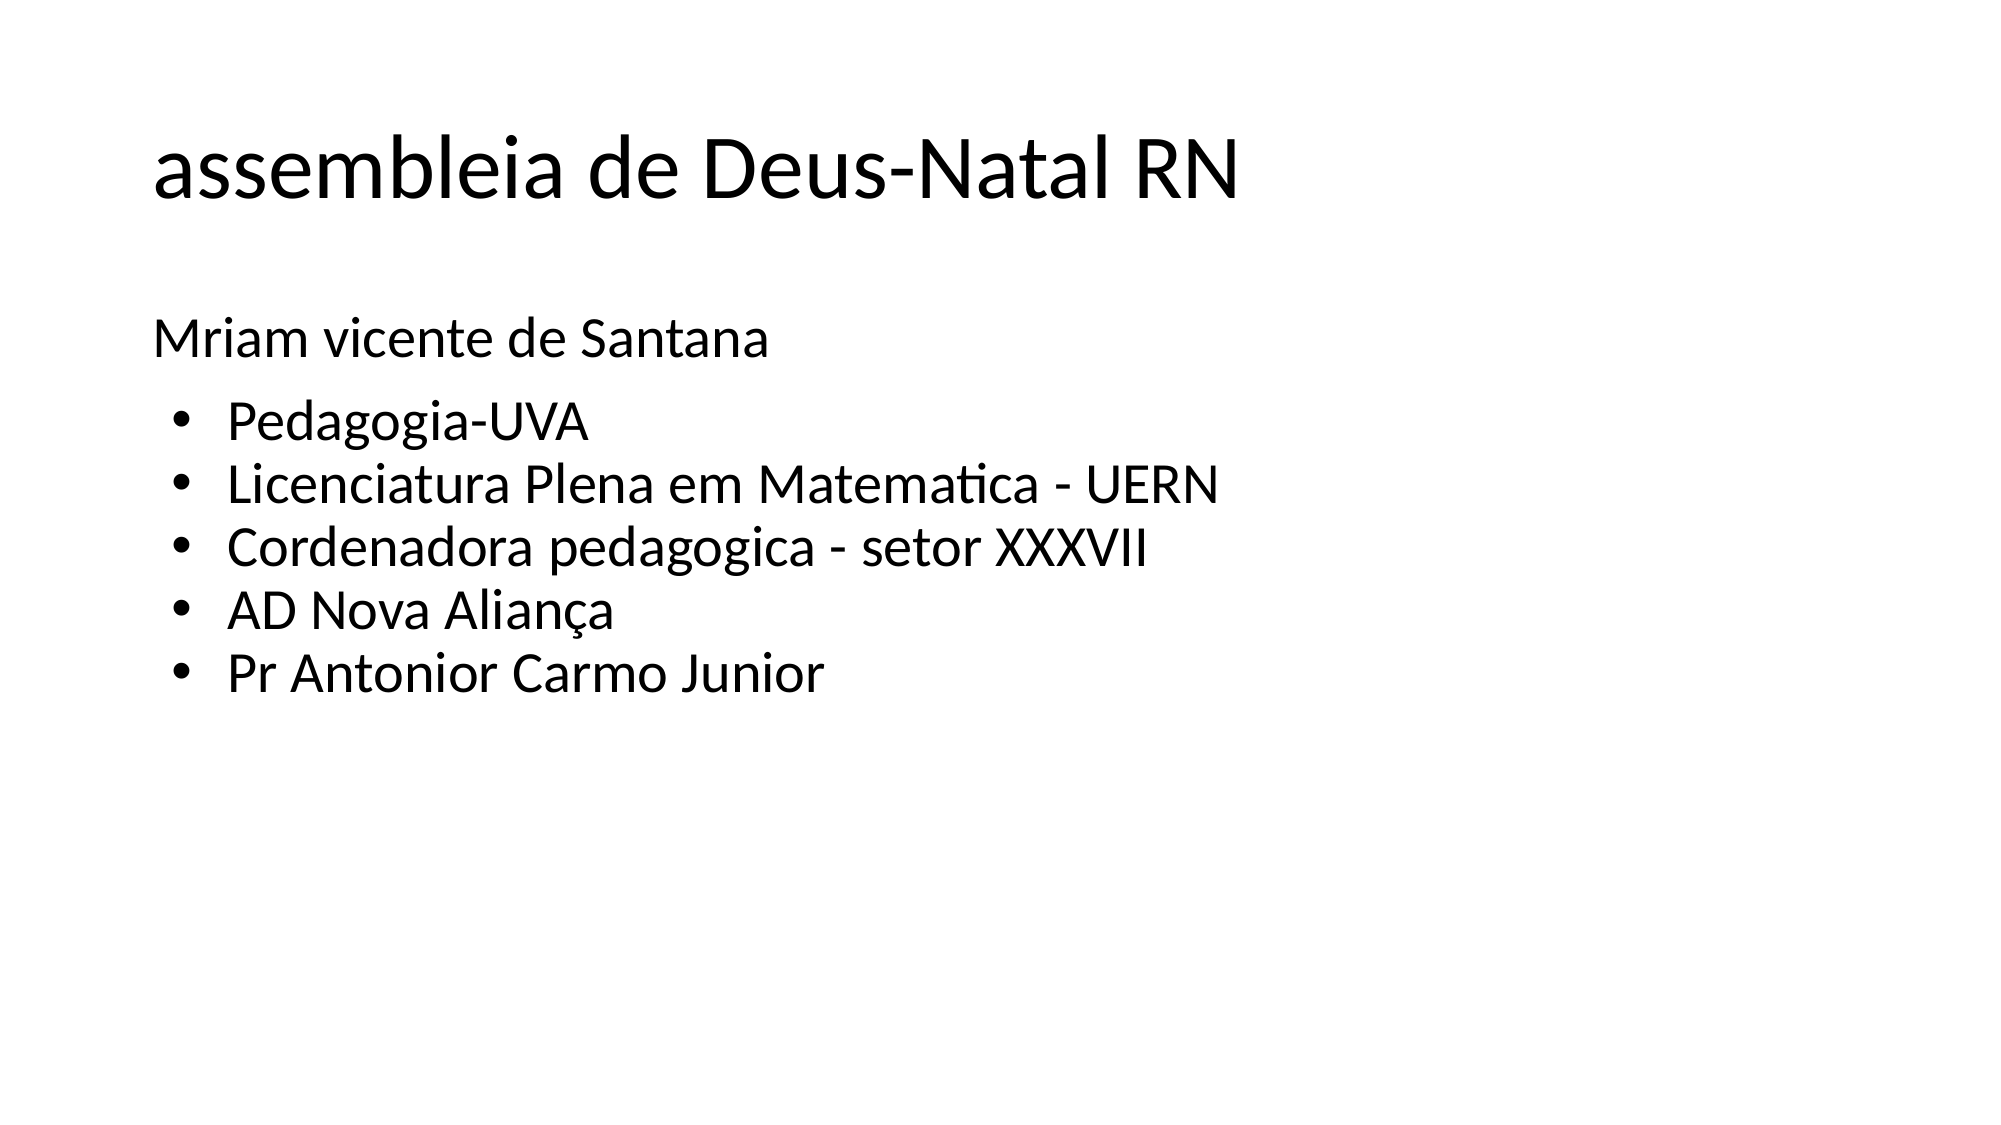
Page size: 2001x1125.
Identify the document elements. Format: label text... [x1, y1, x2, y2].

title assembleia de Deus-Natal RN [137, 59, 1863, 278]
list Mriam vicente de Santana Pedagogia-UVA Licenciatura Plena em Matematica - UERN Cordenadora pedagogica - setor XXXVII AD Nova Aliança Pr Antonior Carmo Junior [137, 299, 1863, 1014]
